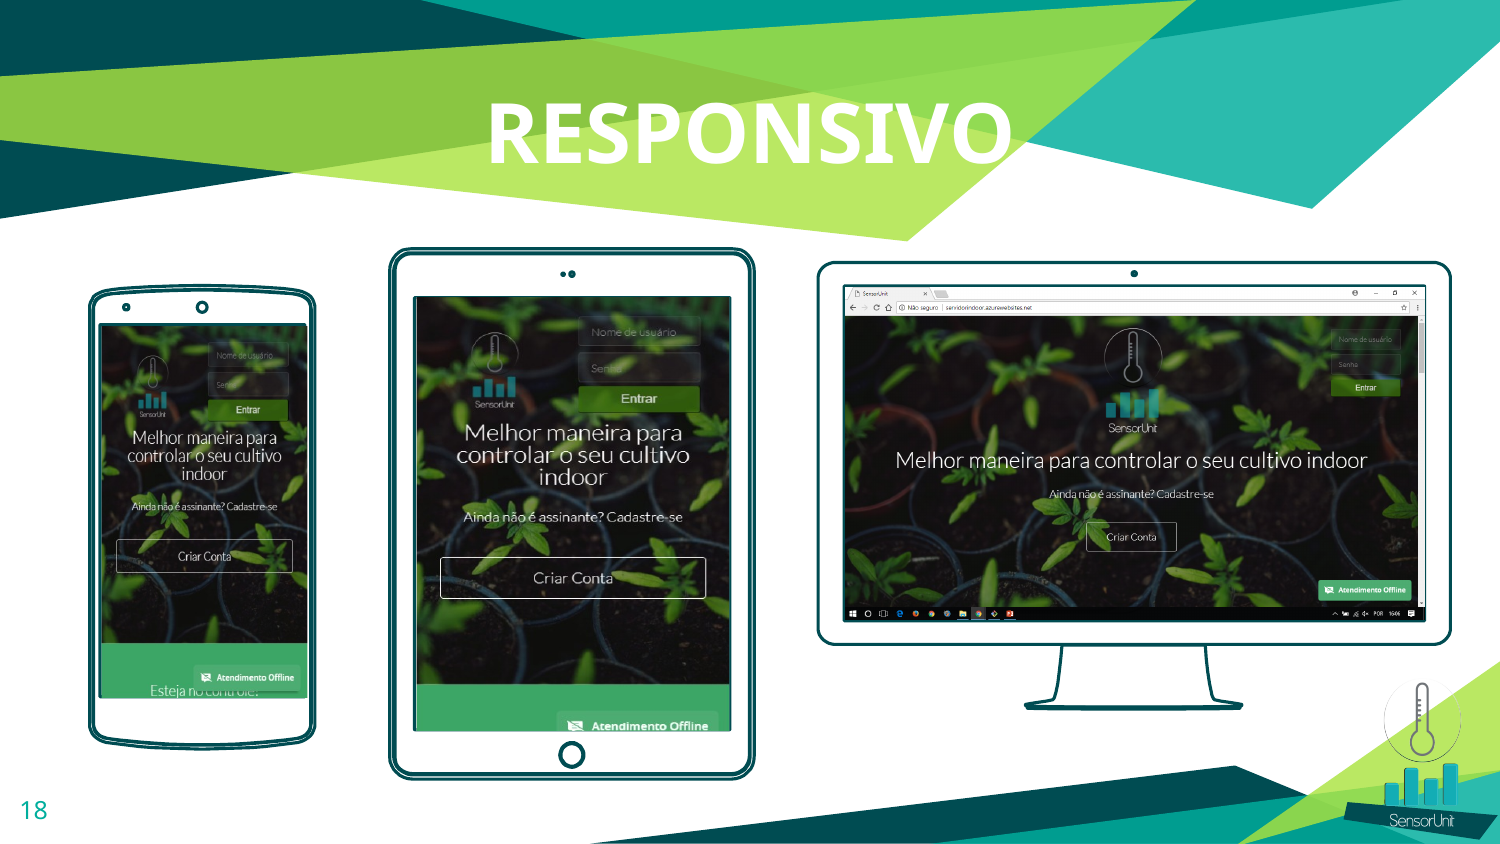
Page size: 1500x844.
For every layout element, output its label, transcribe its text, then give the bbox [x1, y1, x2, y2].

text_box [389, 248, 755, 780]
title RESPONSIVO [145, 65, 1355, 206]
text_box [1340, 671, 1500, 844]
slide_number 18 [4, 779, 95, 844]
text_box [817, 262, 1451, 710]
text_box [89, 285, 316, 750]
